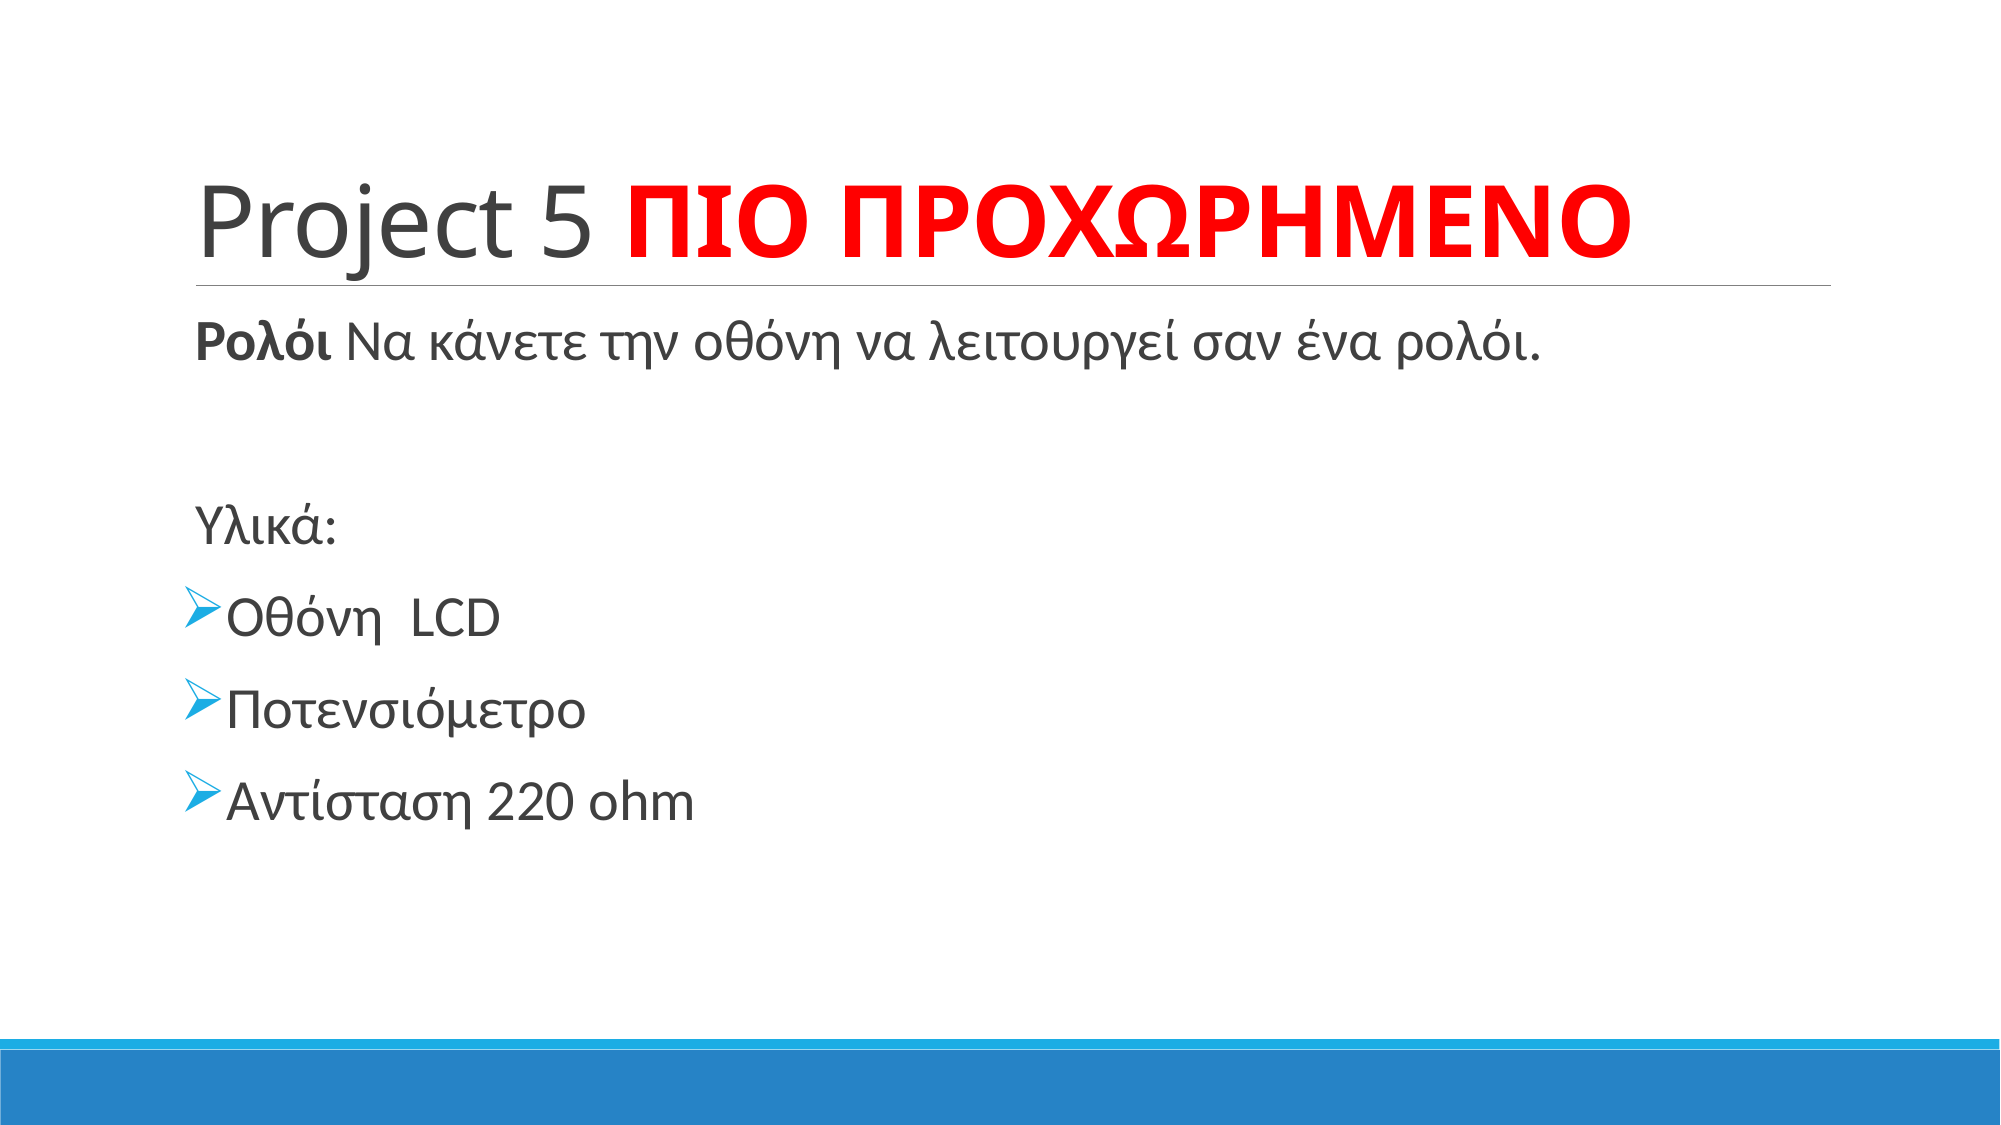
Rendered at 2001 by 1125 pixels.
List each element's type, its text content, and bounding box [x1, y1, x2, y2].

list Ρολόι Να κάνετε την οθόνη να λειτουργεί σαν ένα ρολόι. Υλικά: Οθόνη LCD Ποτενσιόμετρο Αντίσταση 220 ohm [180, 302, 1830, 963]
title Project 5 ΠΙΟ ΠΡΟΧΩΡΗΜΕΝΟ [180, 47, 1830, 285]
